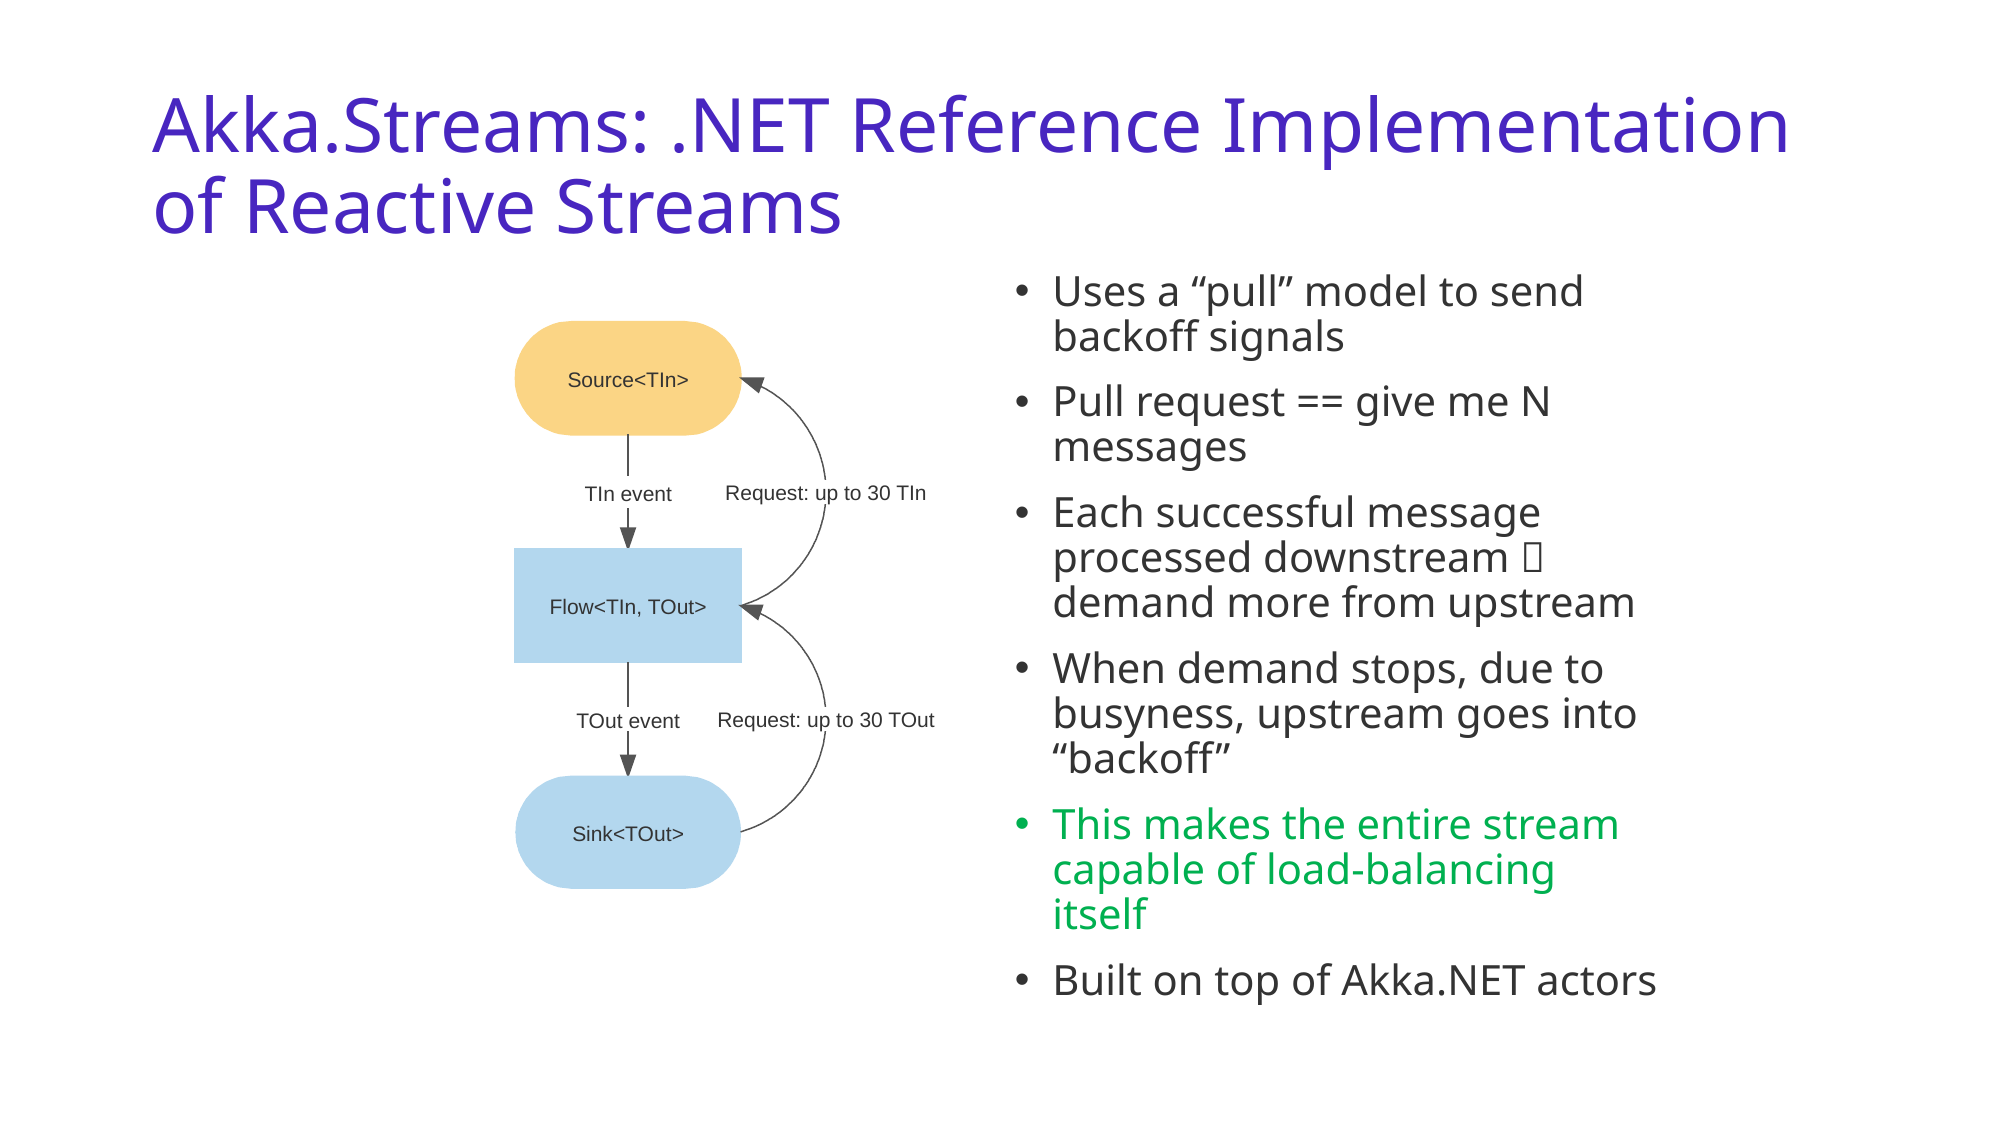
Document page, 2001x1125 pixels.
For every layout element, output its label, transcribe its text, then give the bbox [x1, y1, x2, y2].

list Uses a “pull” model to send backoff signals Pull request == give me N messages Each successful message processed downstream  demand more from upstream When demand stops, due to busyness, upstream goes into “backoff” This makes the entire stream capable of load-balancing itself Built on top of Akka.NET actors [999, 262, 1675, 1005]
title Akka.Streams: .NET Reference Implementation of Reactive Streams [137, 59, 1863, 278]
picture [484, 314, 949, 897]
